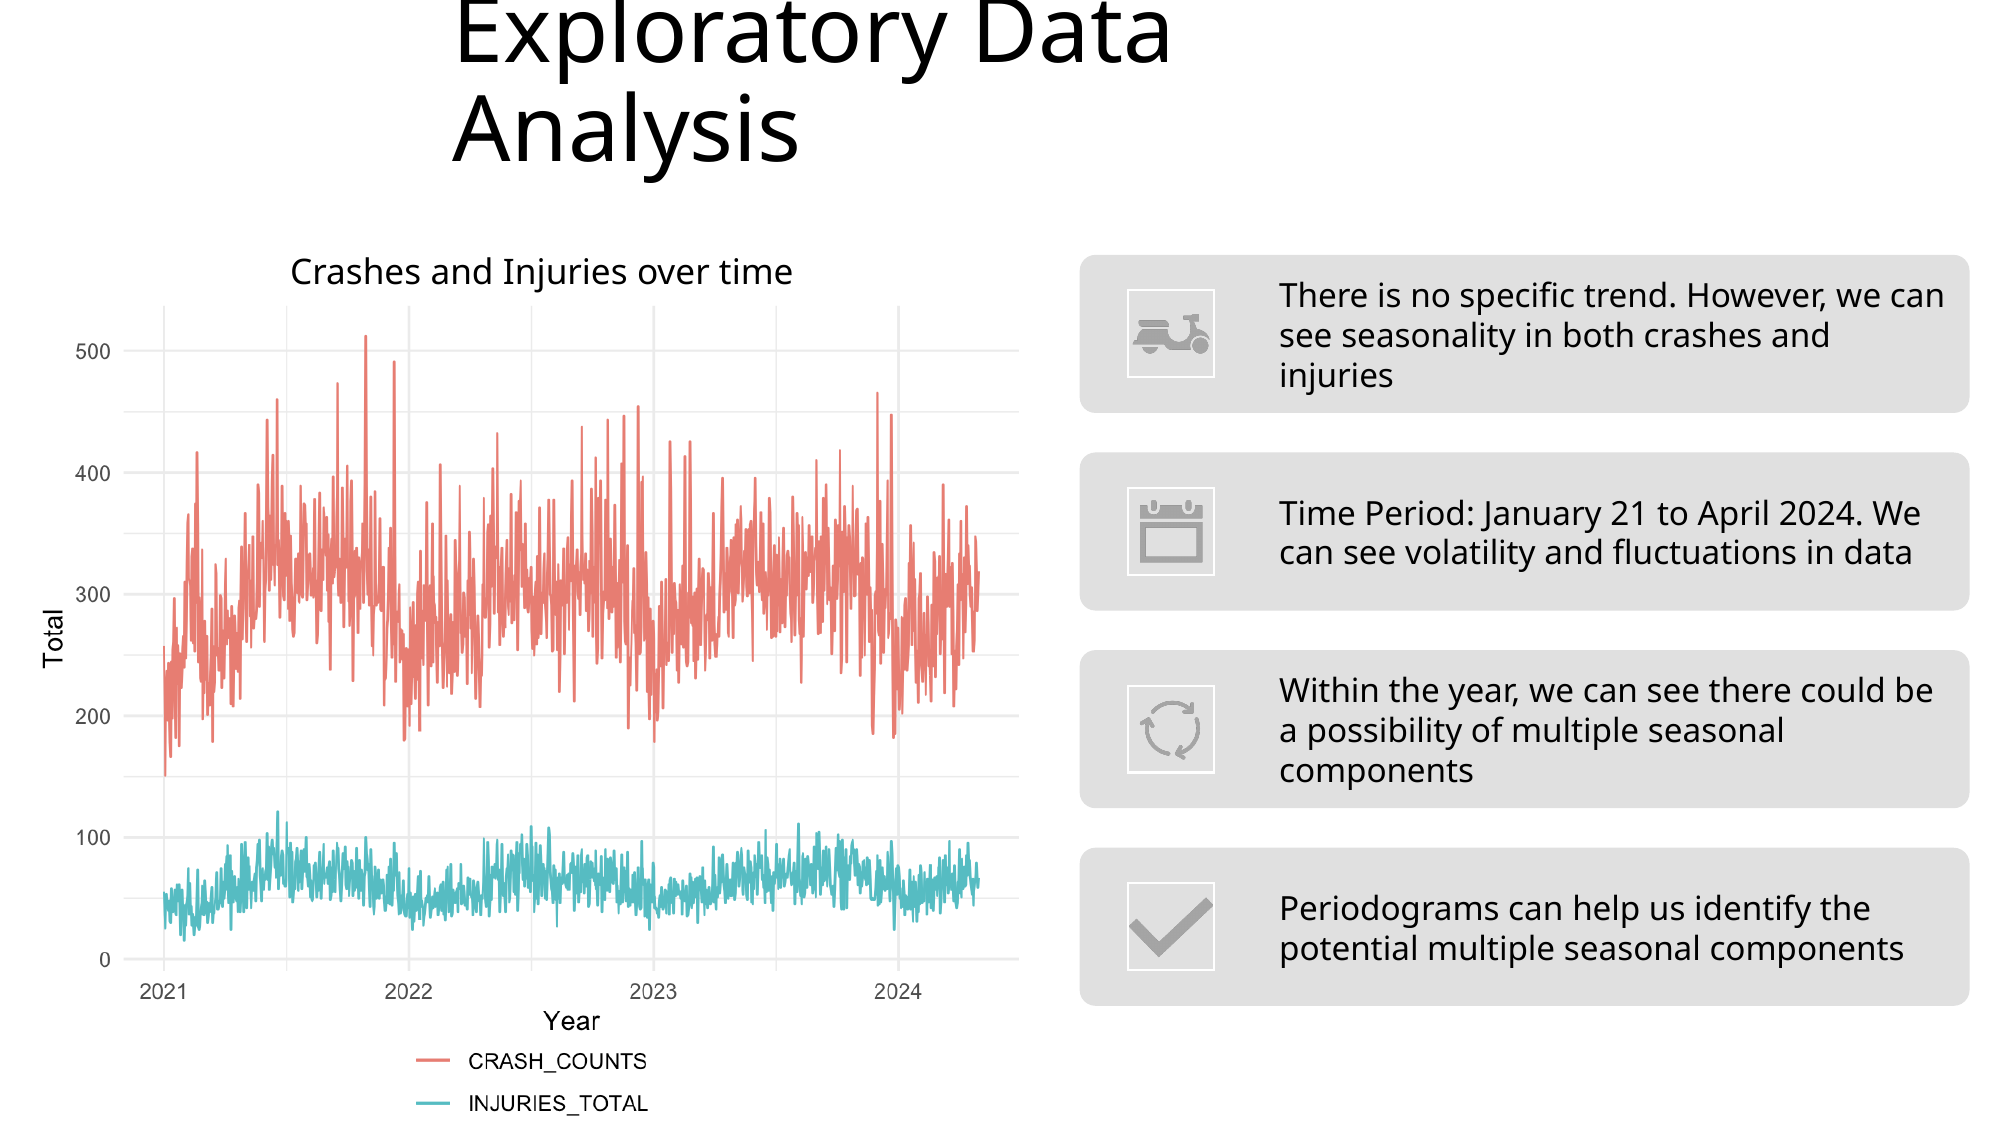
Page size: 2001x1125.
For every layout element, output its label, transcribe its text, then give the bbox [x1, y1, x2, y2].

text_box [1079, 254, 1970, 1007]
picture [30, 299, 1019, 1125]
text_box Crashes and Injuries over time [275, 246, 841, 299]
title Exploratory Data Analysis [437, 0, 1562, 192]
